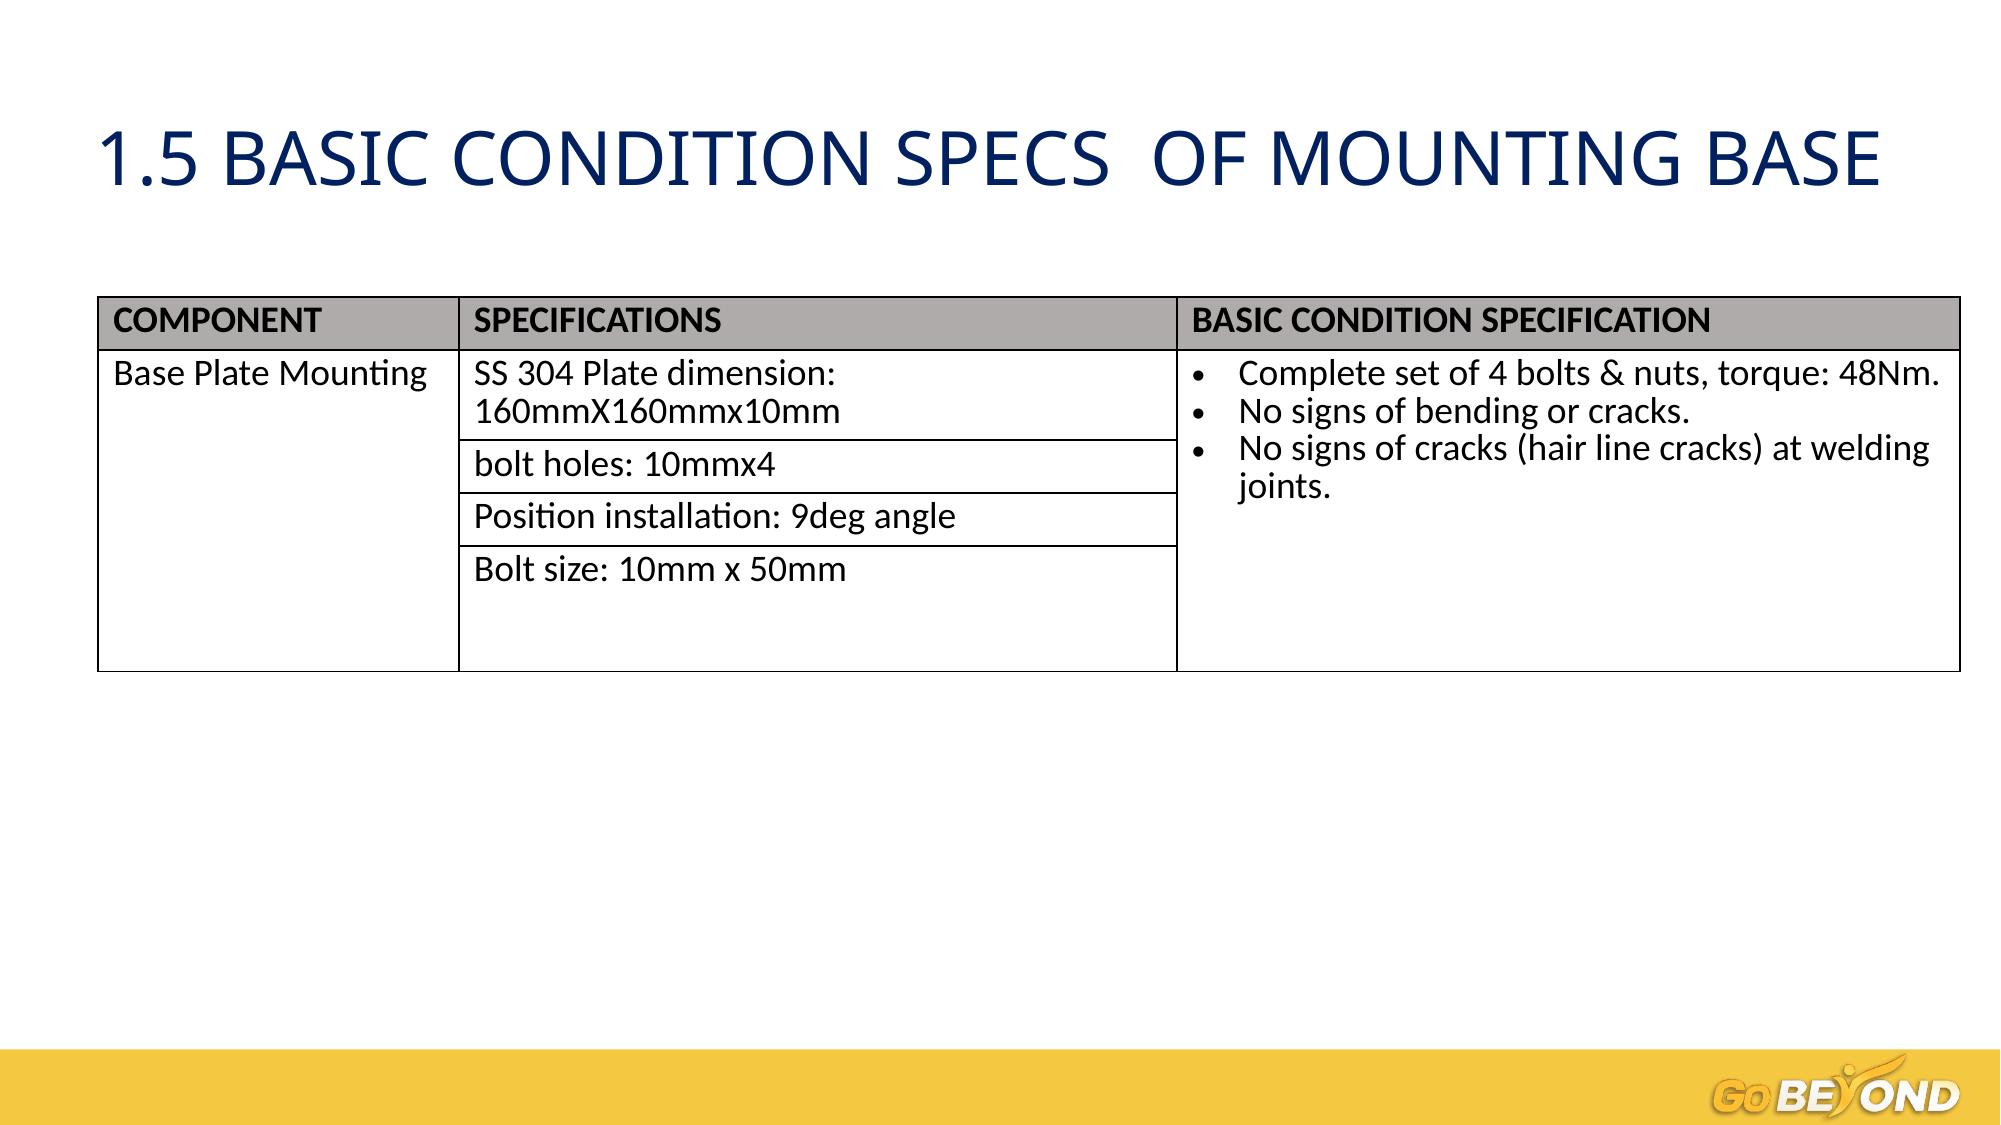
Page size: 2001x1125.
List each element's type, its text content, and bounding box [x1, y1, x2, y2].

title 1.5 BASIC CONDITION SPECS OF MOUNTING BASE [80, 52, 1901, 271]
table_header SPECIFICATIONS [460, 298, 1176, 349]
table_cell Complete set of 4 bolts & nuts, torque: 48Nm. No signs of bending or cracks. No signs of cracks (hair line cracks) at welding joints. [1178, 351, 1959, 671]
table_cell SS 304 Plate dimension: 160mmX160mmx10mm [460, 351, 1176, 439]
table_header BASIC CONDITION SPECIFICATION [1178, 298, 1959, 349]
table_cell Bolt size: 10mm x 50mm [460, 547, 1176, 671]
table_cell Base Plate Mounting [99, 351, 458, 671]
table_cell Position installation: 9deg angle [460, 494, 1176, 545]
table_header COMPONENT [99, 298, 458, 349]
table_cell bolt holes: 10mmx4 [460, 441, 1176, 492]
picture [1706, 1049, 1964, 1125]
